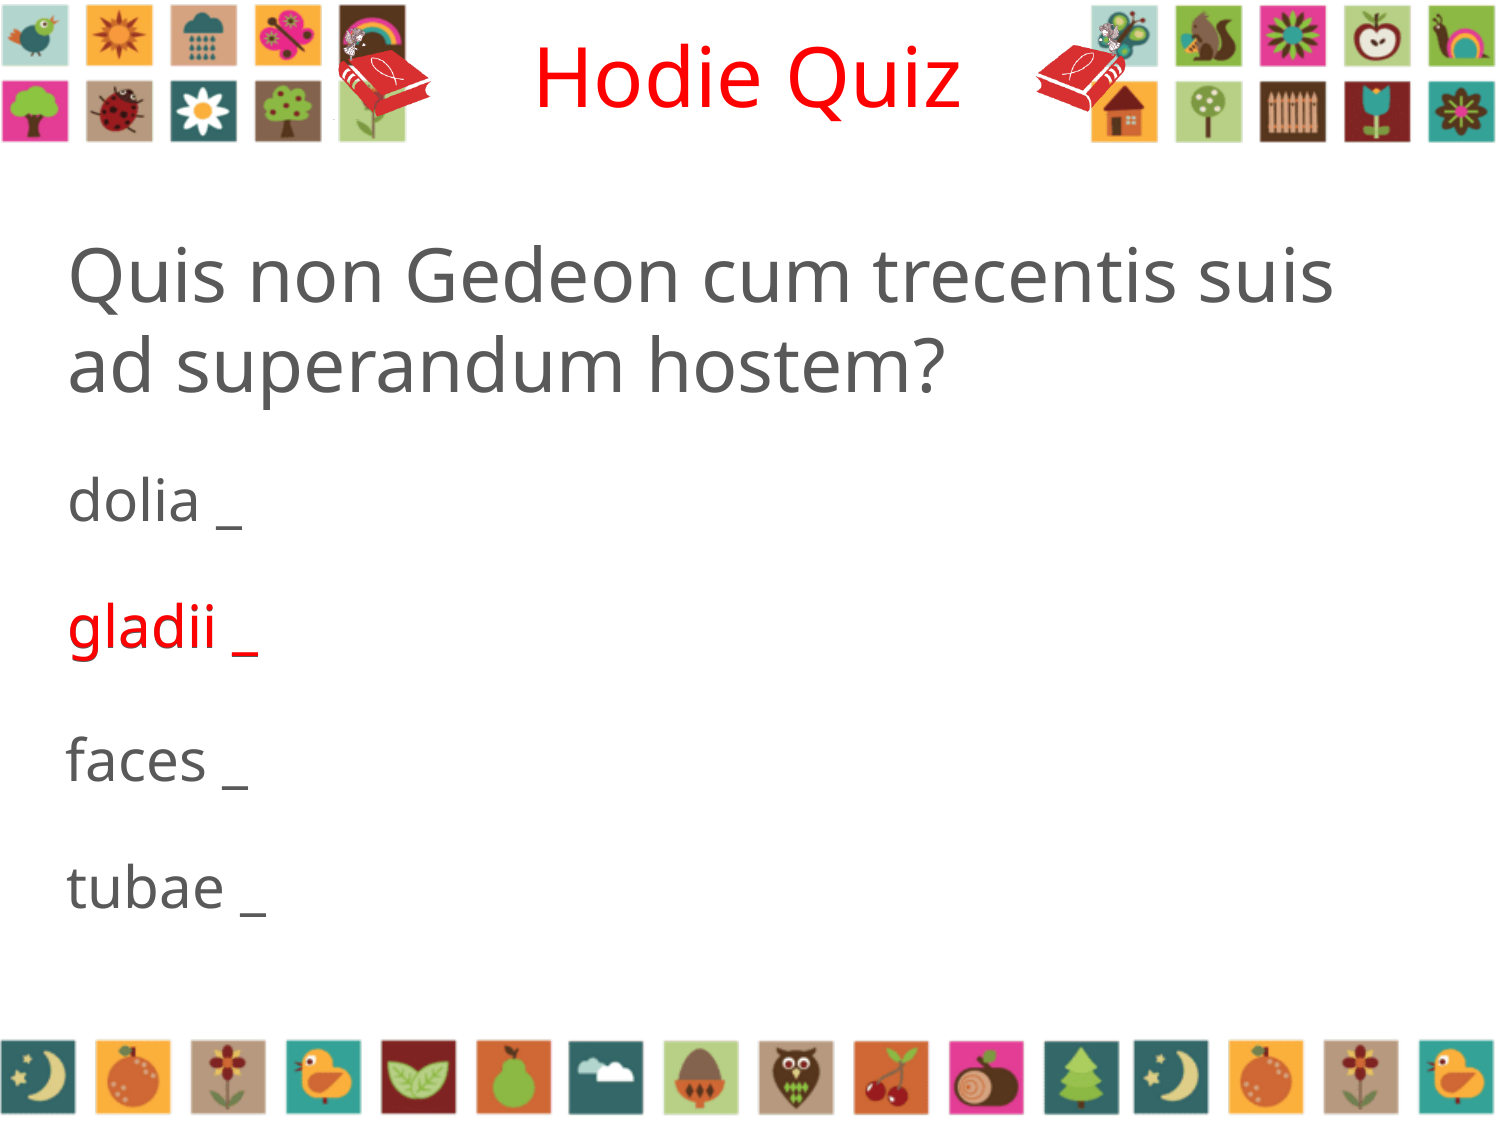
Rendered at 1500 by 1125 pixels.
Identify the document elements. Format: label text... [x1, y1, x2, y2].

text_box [0, 1028, 1500, 1118]
text_box faces _ [50, 716, 1480, 801]
picture [1003, 3, 1500, 150]
text_box gladii _ [53, 581, 1483, 667]
picture [0, 3, 463, 150]
text_box tubae _ [51, 842, 1482, 928]
text_box dolia _ [53, 456, 1436, 541]
text_box Hodie Quiz [425, 16, 1078, 131]
text_box Quis non Gedeon cum trecentis suis ad superandum hostem? [53, 219, 1436, 415]
